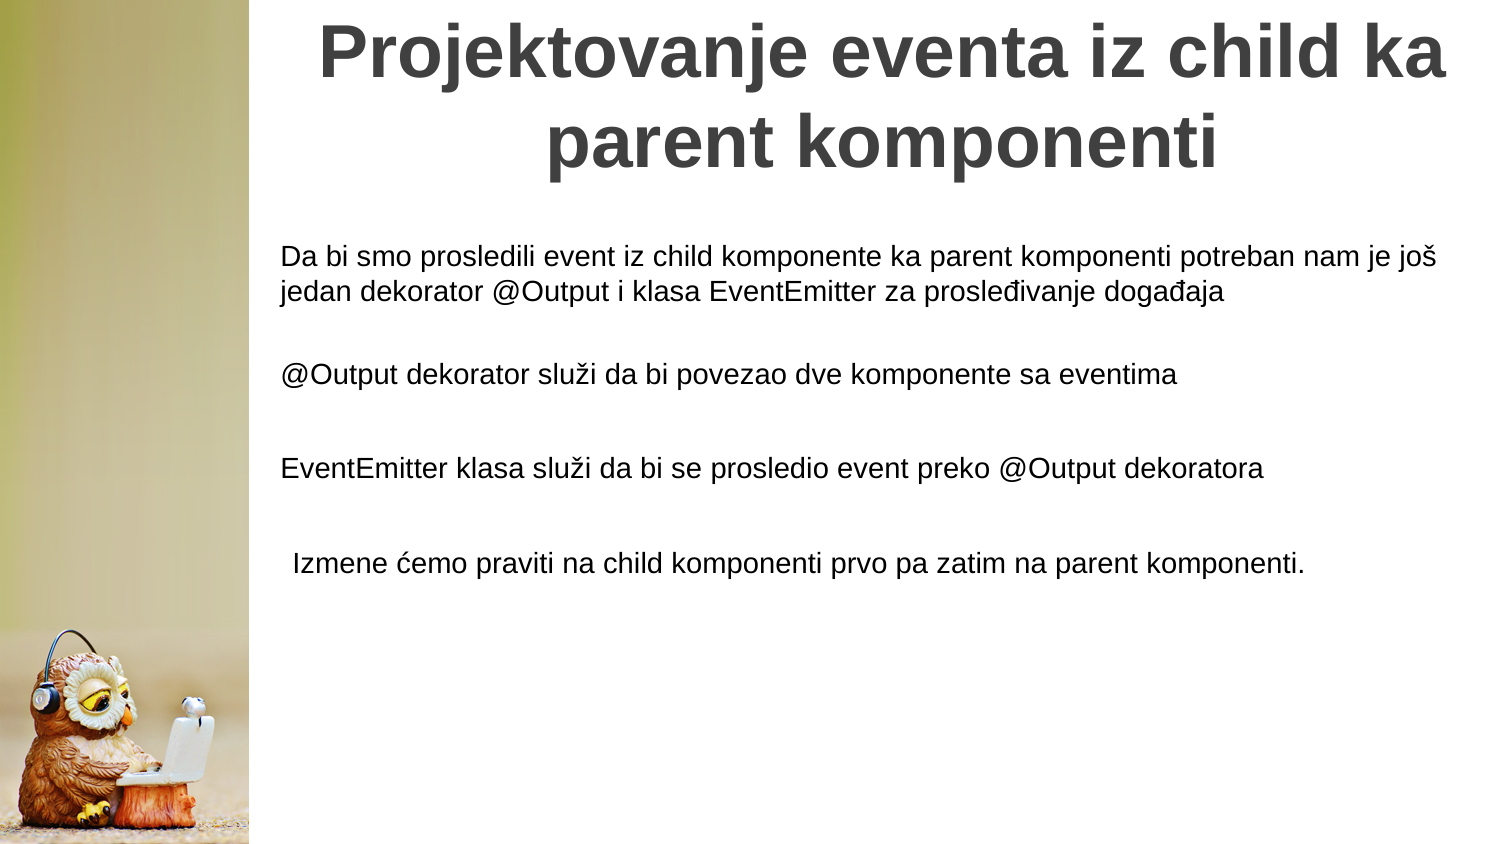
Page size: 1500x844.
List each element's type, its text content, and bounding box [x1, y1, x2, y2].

text_box Da bi smo prosledili event iz child komponente ka parent komponenti potreban nam je još jedan dekorator @Output i klasa EventEmitter za prosleđivanje događaja [265, 229, 1457, 315]
picture [0, 0, 1500, 844]
text_box Izmene ćemo praviti na child komponenti prvo pa zatim na parent komponenti. [277, 536, 1469, 587]
text_box EventEmitter klasa služi da bi se prosledio event preko @Output dekoratora [265, 442, 1457, 492]
text_box @Output dekorator služi da bi povezao dve komponente sa eventima [265, 347, 1457, 398]
title Projektovanje eventa iz child ka parent komponenti [265, 0, 1500, 186]
